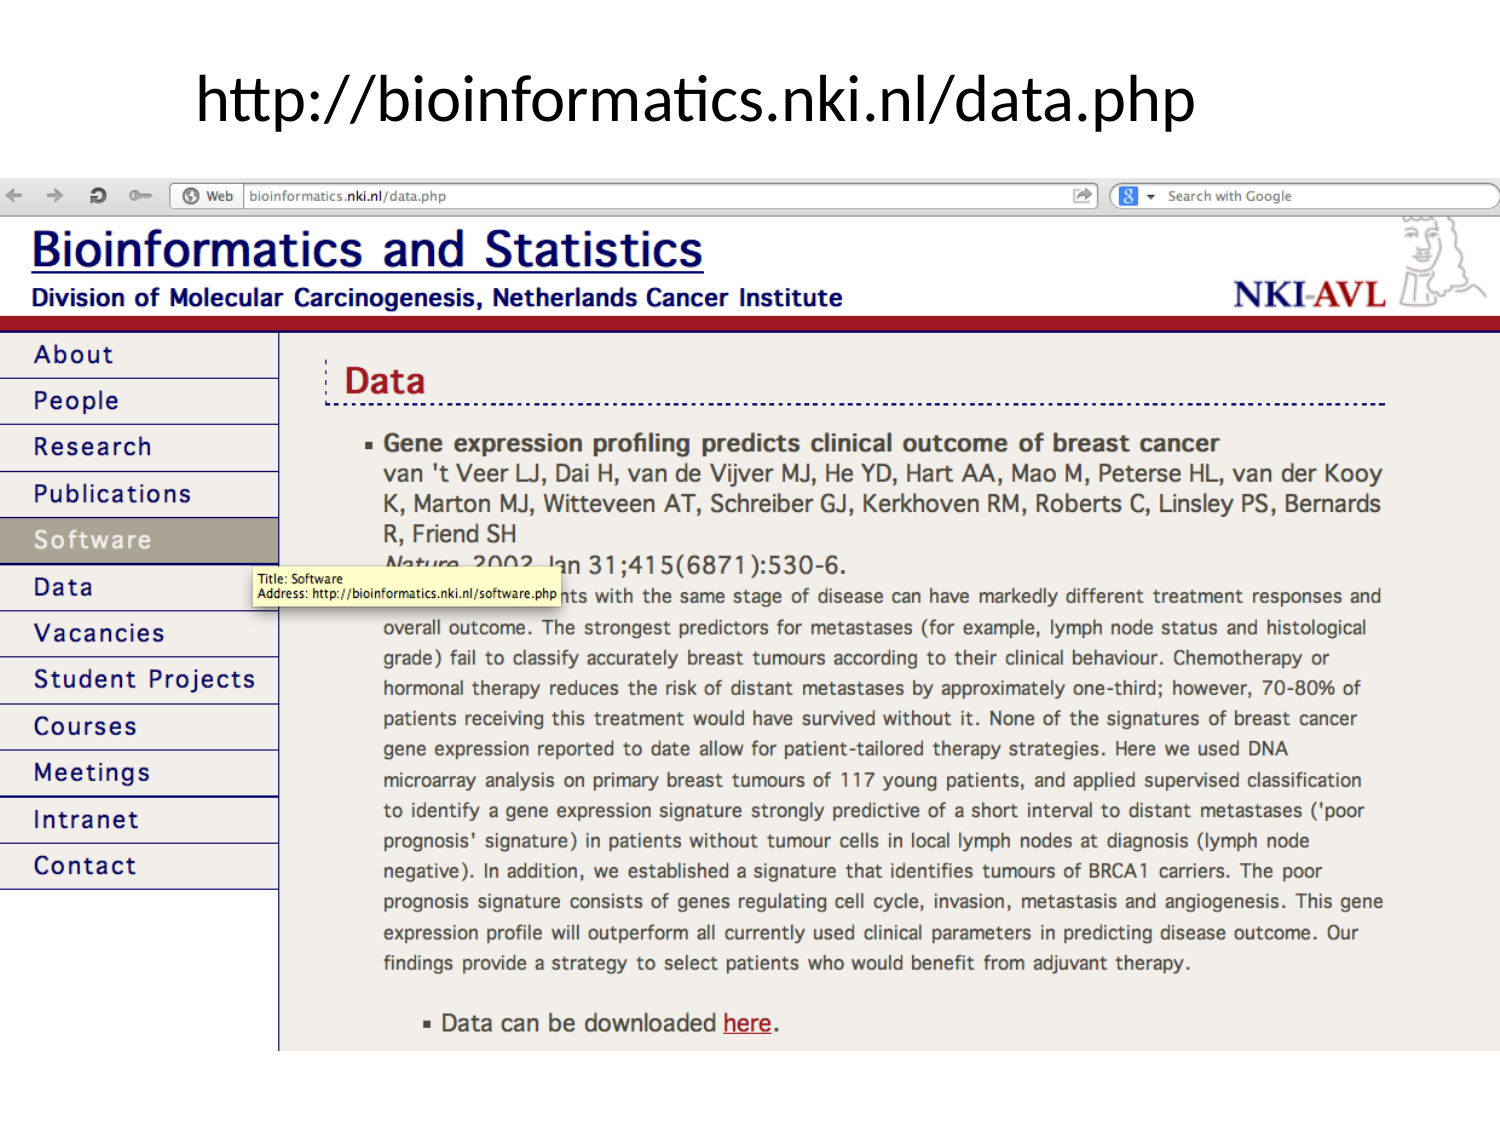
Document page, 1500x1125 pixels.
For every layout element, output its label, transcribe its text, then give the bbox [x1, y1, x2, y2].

text_box http://bioinformatics.nki.nl/data.php [180, 47, 1212, 143]
picture [0, 178, 1500, 1051]
